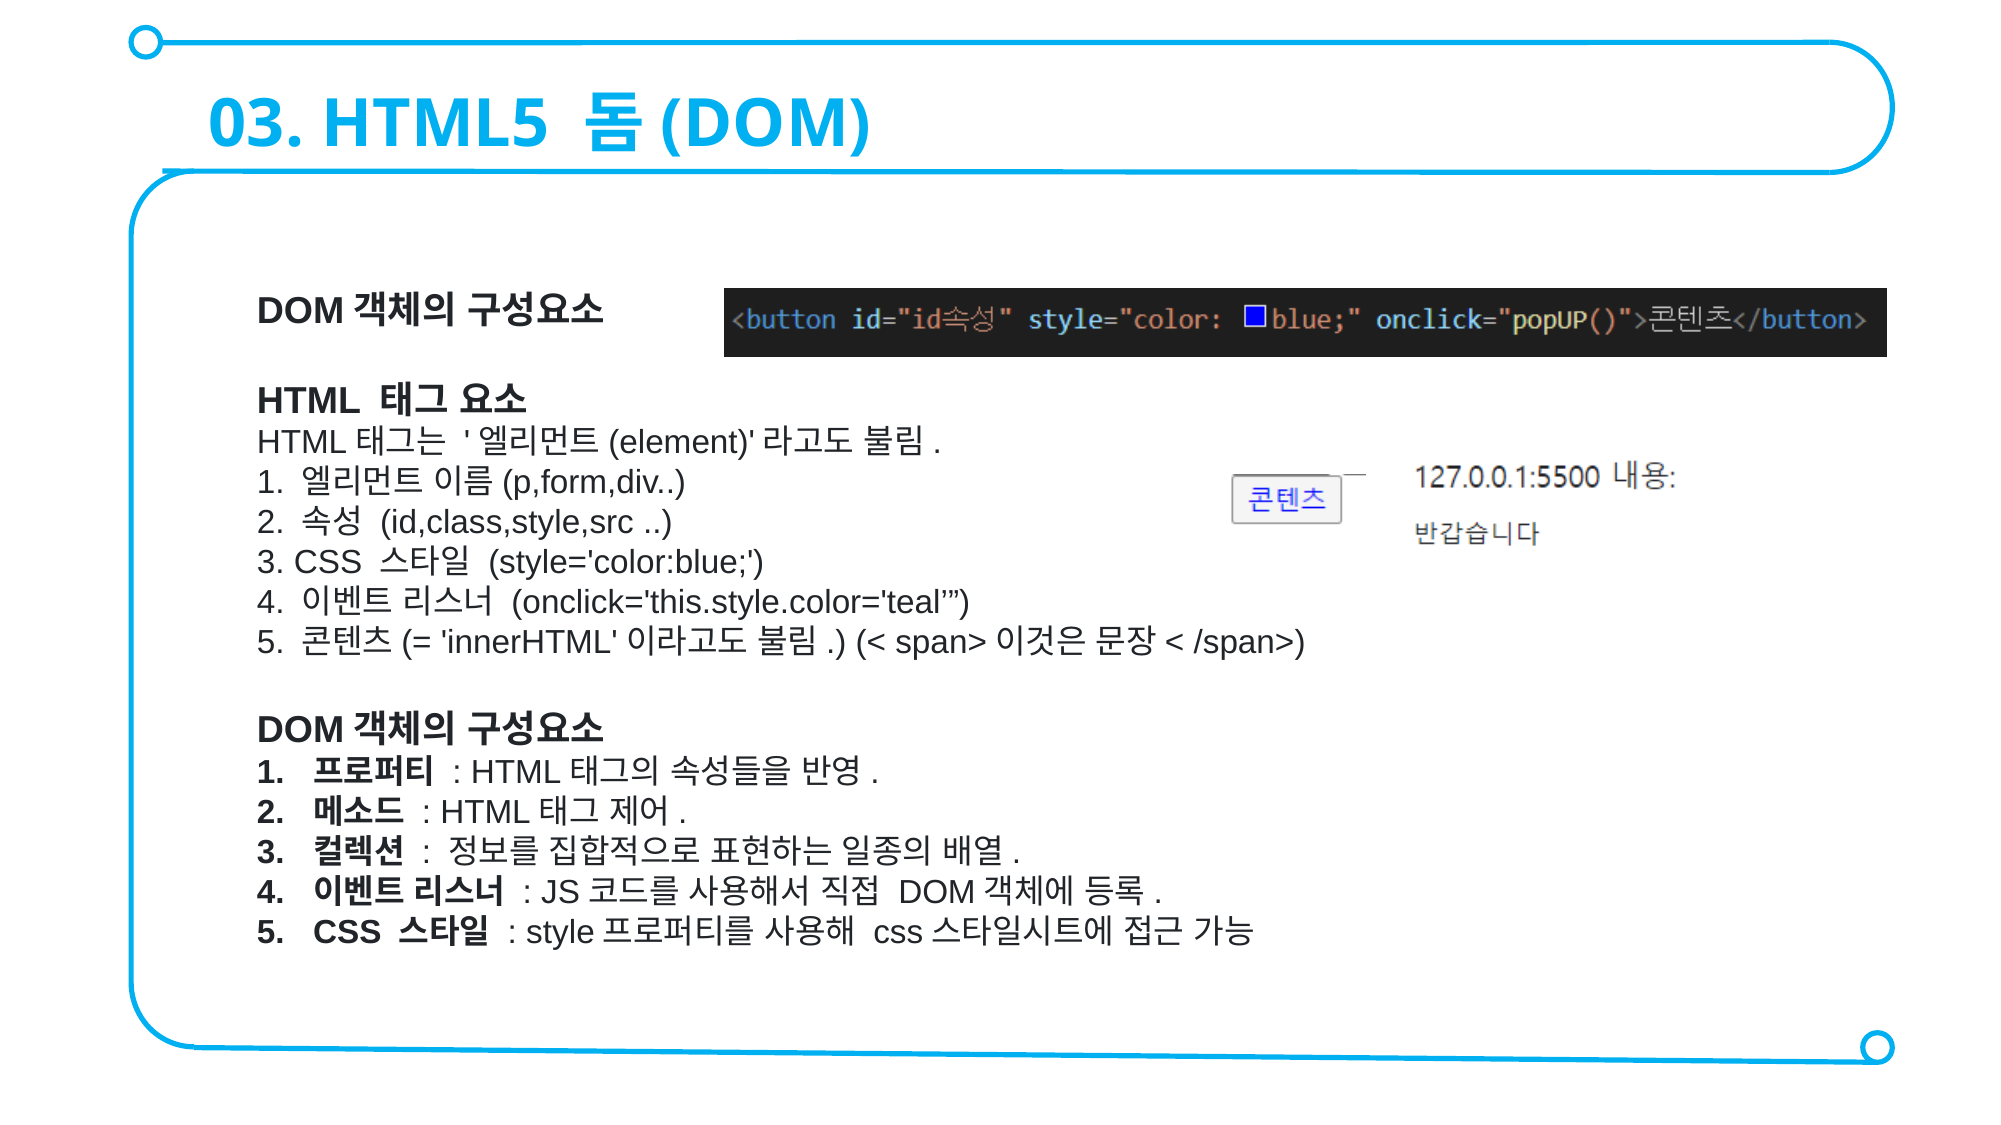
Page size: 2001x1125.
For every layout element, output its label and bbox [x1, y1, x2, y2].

text_box [130, 27, 1893, 1063]
picture [724, 287, 1888, 358]
picture [1216, 473, 1366, 541]
picture [1388, 425, 1862, 670]
